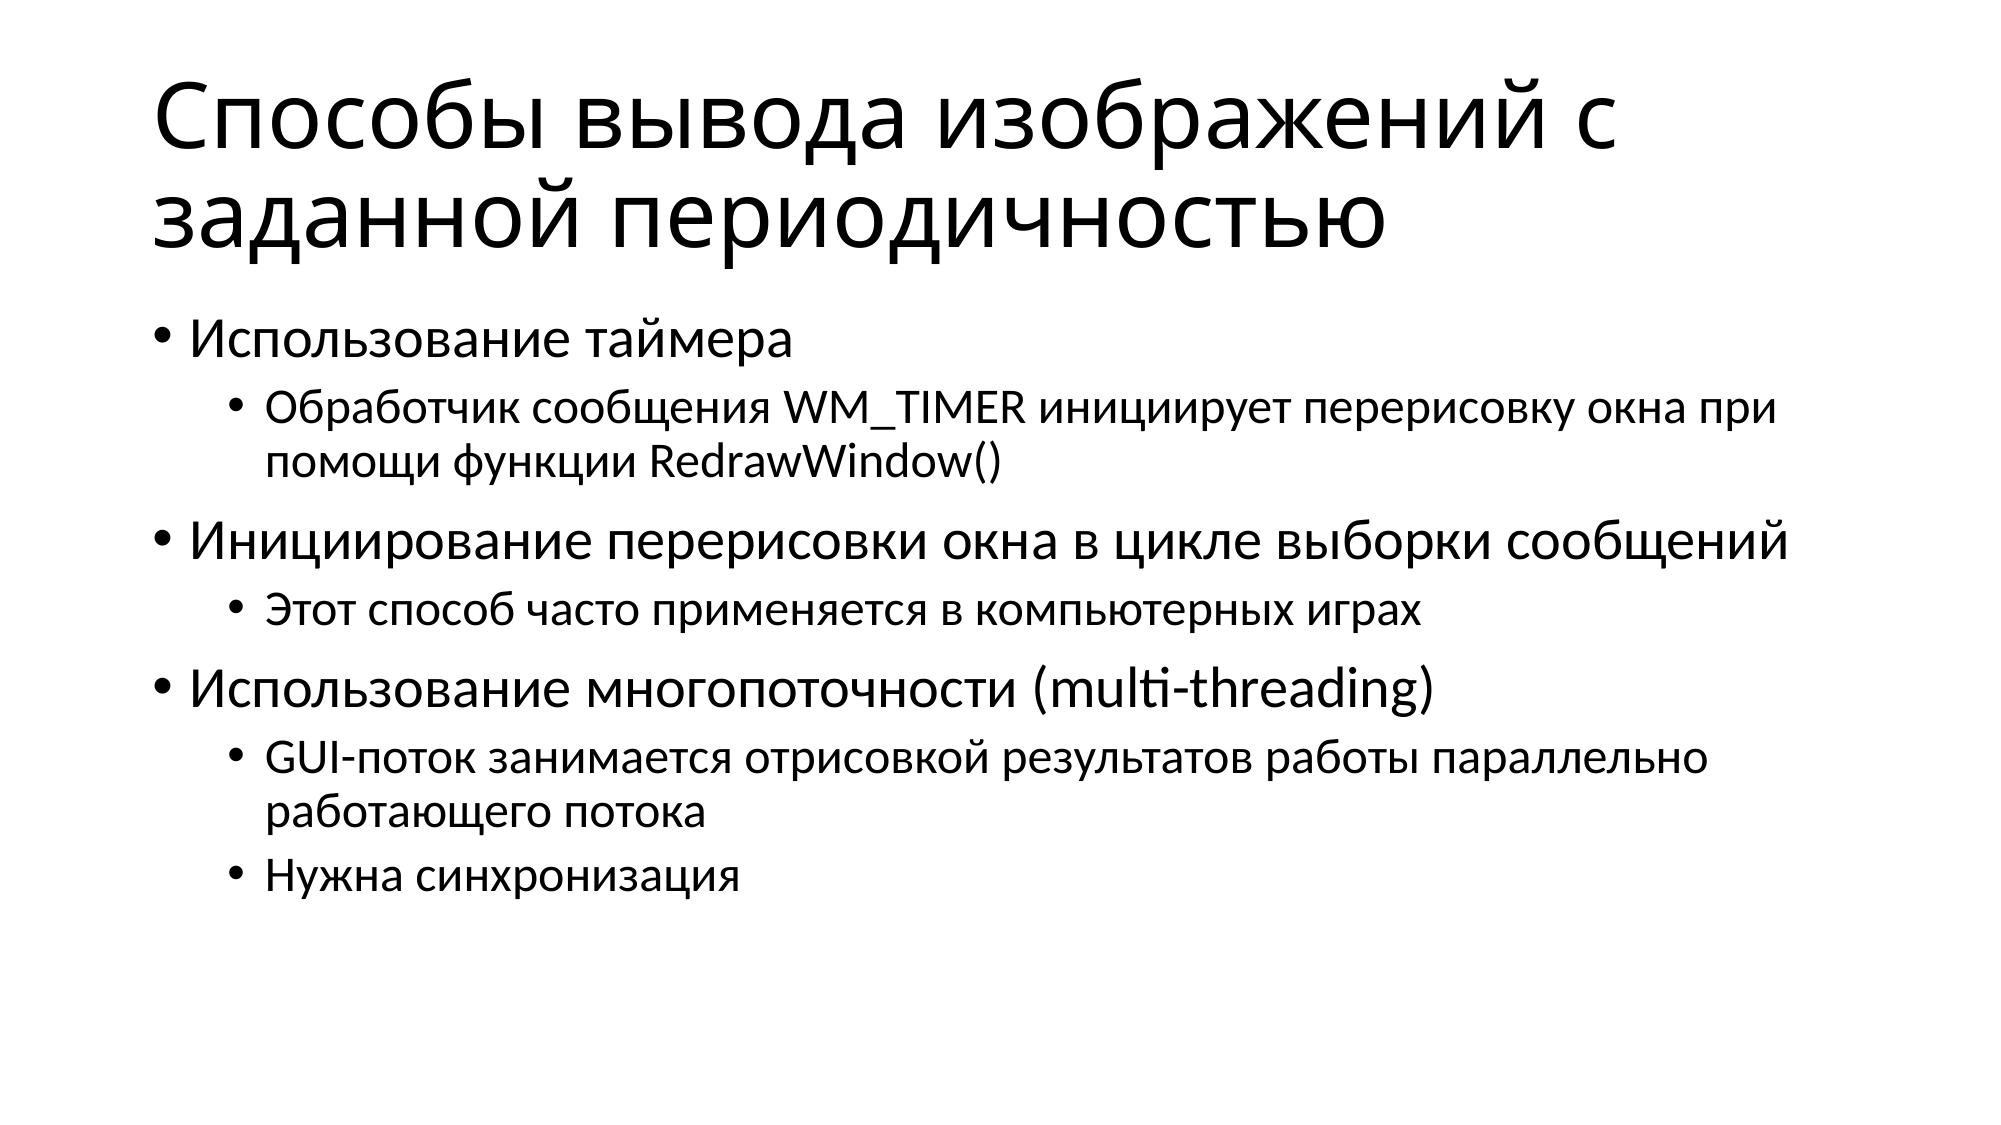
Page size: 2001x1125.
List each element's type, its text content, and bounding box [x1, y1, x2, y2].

title Способы вывода изображений с заданной периодичностью [137, 59, 1863, 278]
list Использование таймера Обработчик сообщения WM_TIMER инициирует перерисовку окна при помощи функции RedrawWindow() Инициирование перерисовки окна в цикле выборки сообщений Этот способ часто применяется в компьютерных играх Использование многопоточности (multi-threading) GUI-поток занимается отрисовкой результатов работы параллельно работающего потока Нужна синхронизация [137, 299, 1863, 1014]
